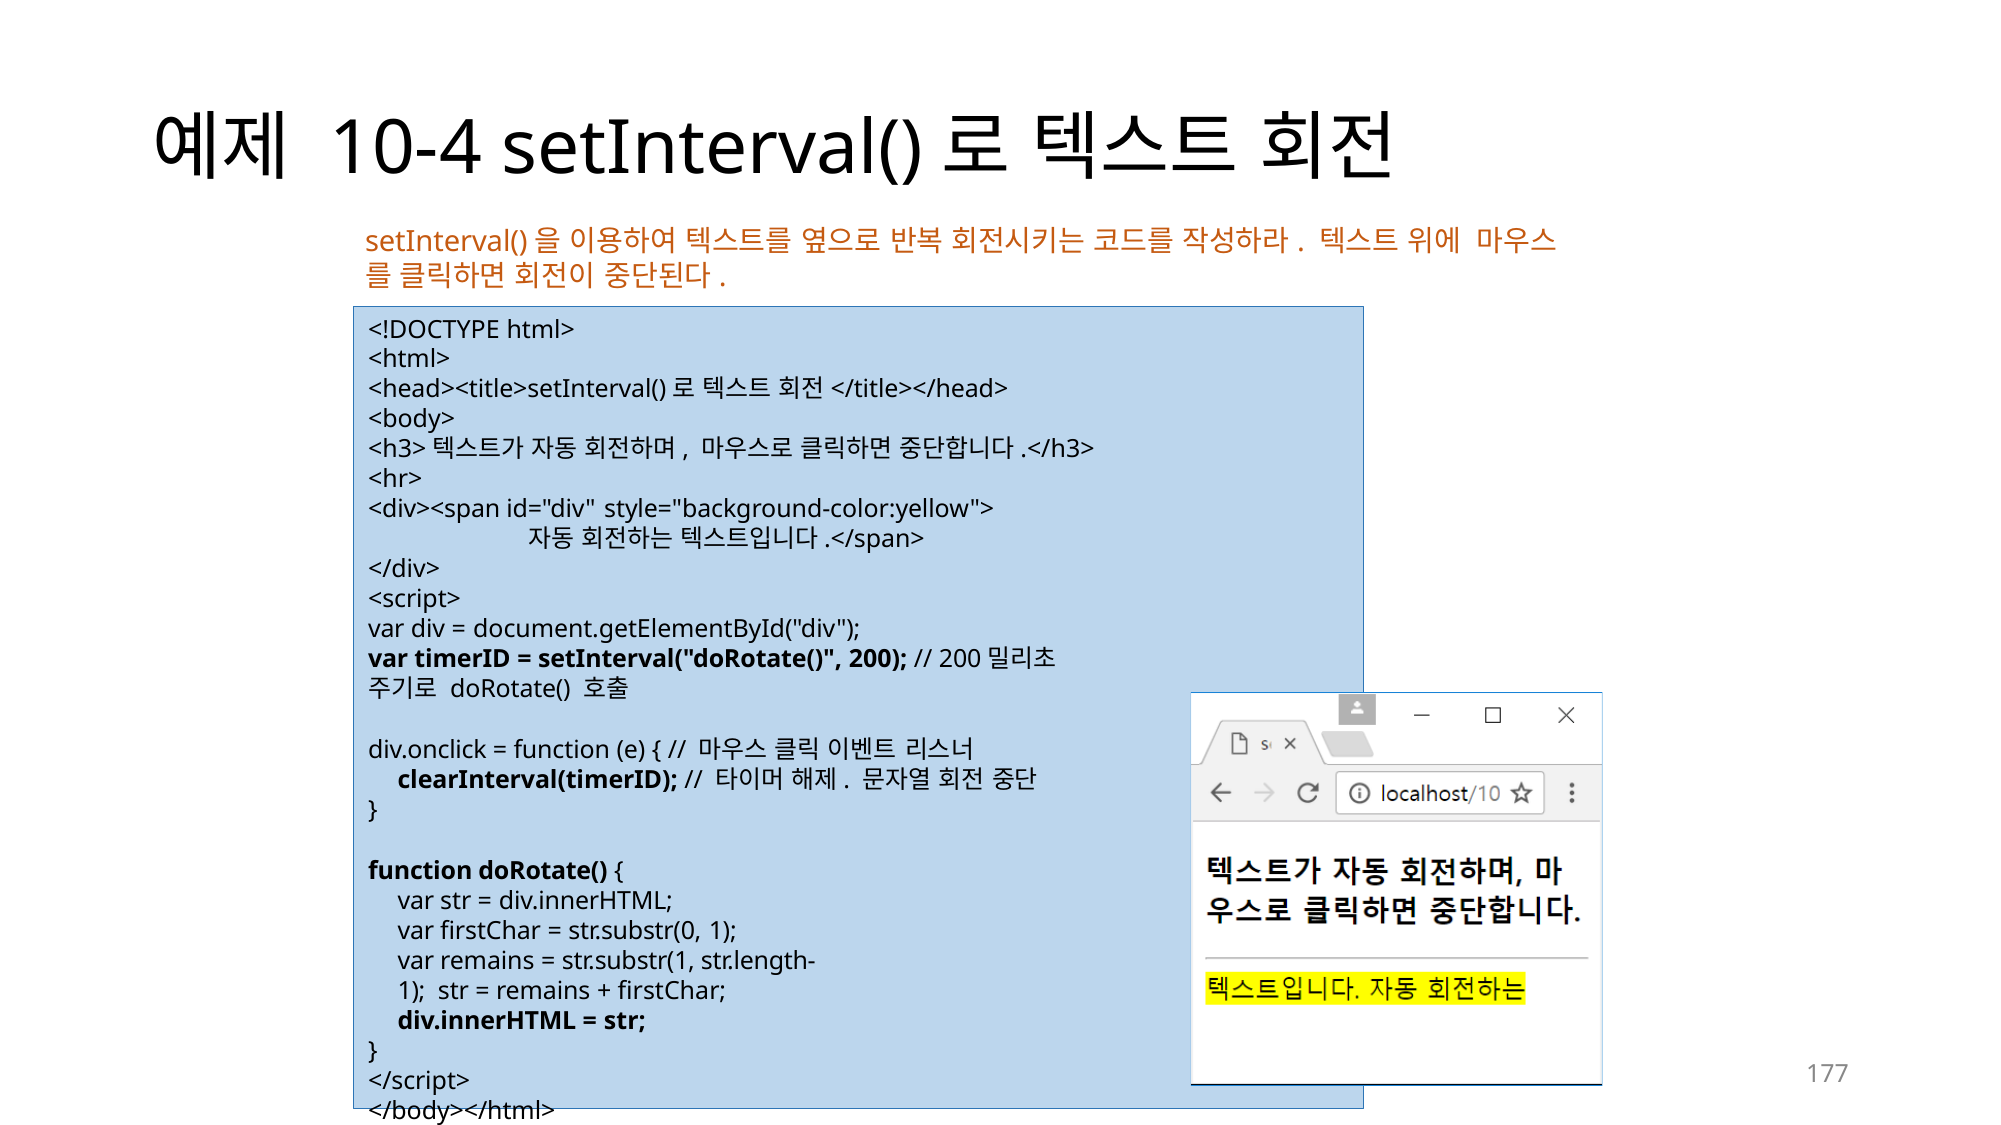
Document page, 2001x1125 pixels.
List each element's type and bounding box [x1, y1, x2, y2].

text_box [362, 219, 1625, 292]
text_box [1803, 1055, 1851, 1088]
text_box [353, 306, 1603, 1125]
title [150, 96, 1411, 287]
